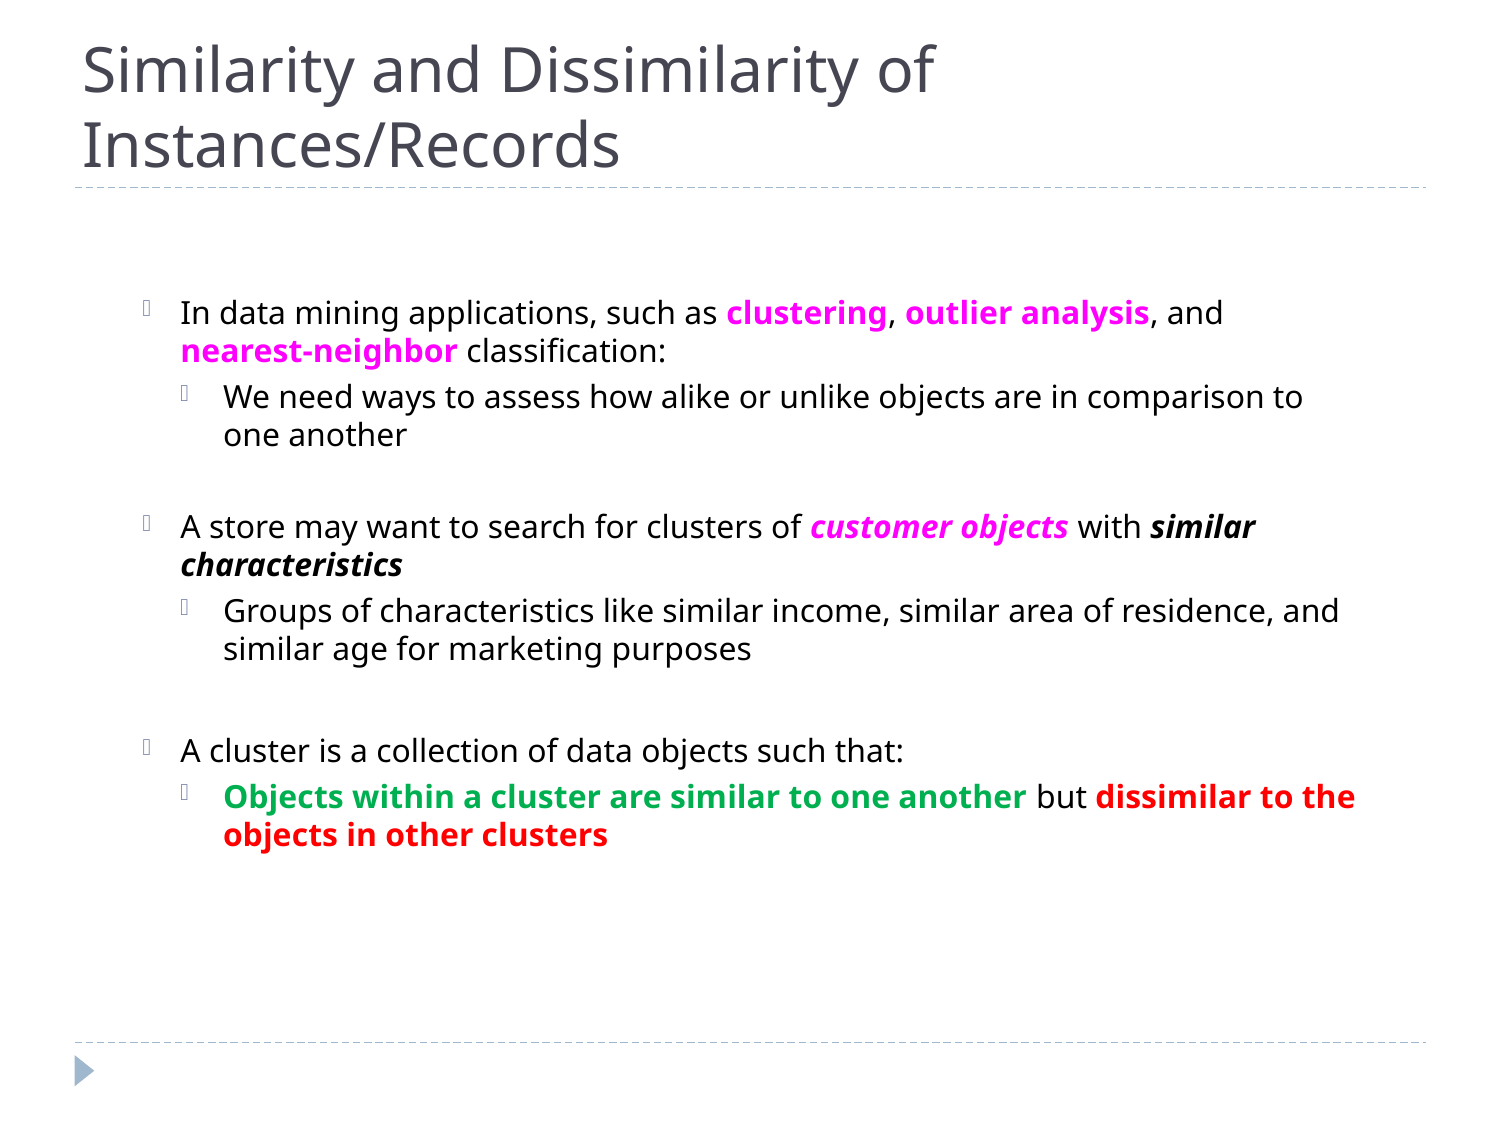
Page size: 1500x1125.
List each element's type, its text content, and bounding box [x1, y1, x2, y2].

title Similarity and Dissimilarity of Instances/Records [74, 24, 1426, 188]
list In data mining applications, such as clustering, outlier analysis, and nearest-neighbor classification: We need ways to assess how alike or unlike objects are in comparison to one another A store may want to search for clusters of customer objects with similar characteristics Groups of characteristics like similar income, similar area of residence, and similar age for marketing purposes A cluster is a collection of data objects such that: Objects within a cluster are similar to one another but dissimilar to the objects in other clusters [134, 284, 1373, 864]
